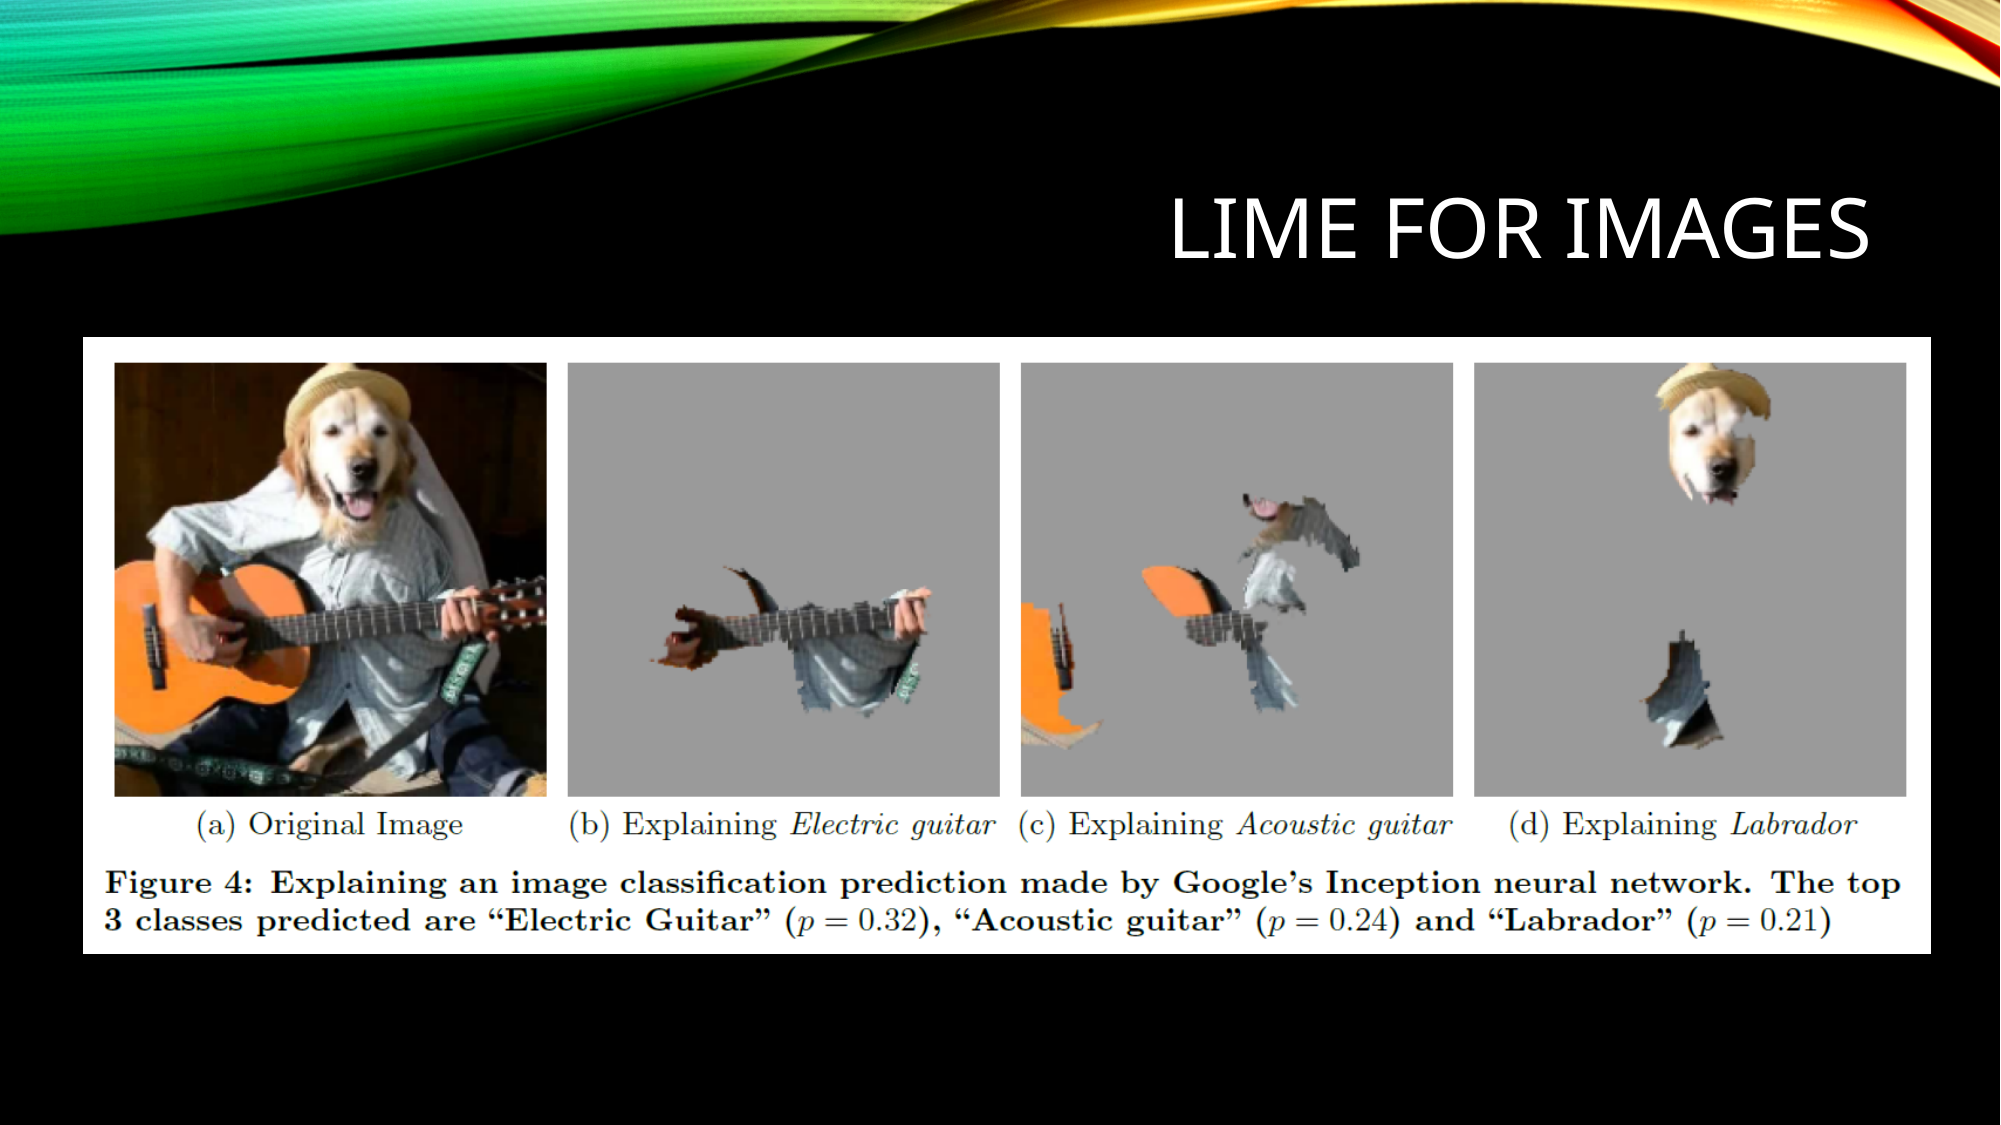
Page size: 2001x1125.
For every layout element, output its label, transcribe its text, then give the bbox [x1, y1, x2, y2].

picture [0, 0, 2000, 237]
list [83, 337, 1932, 954]
title Lime for images [474, 125, 1888, 337]
